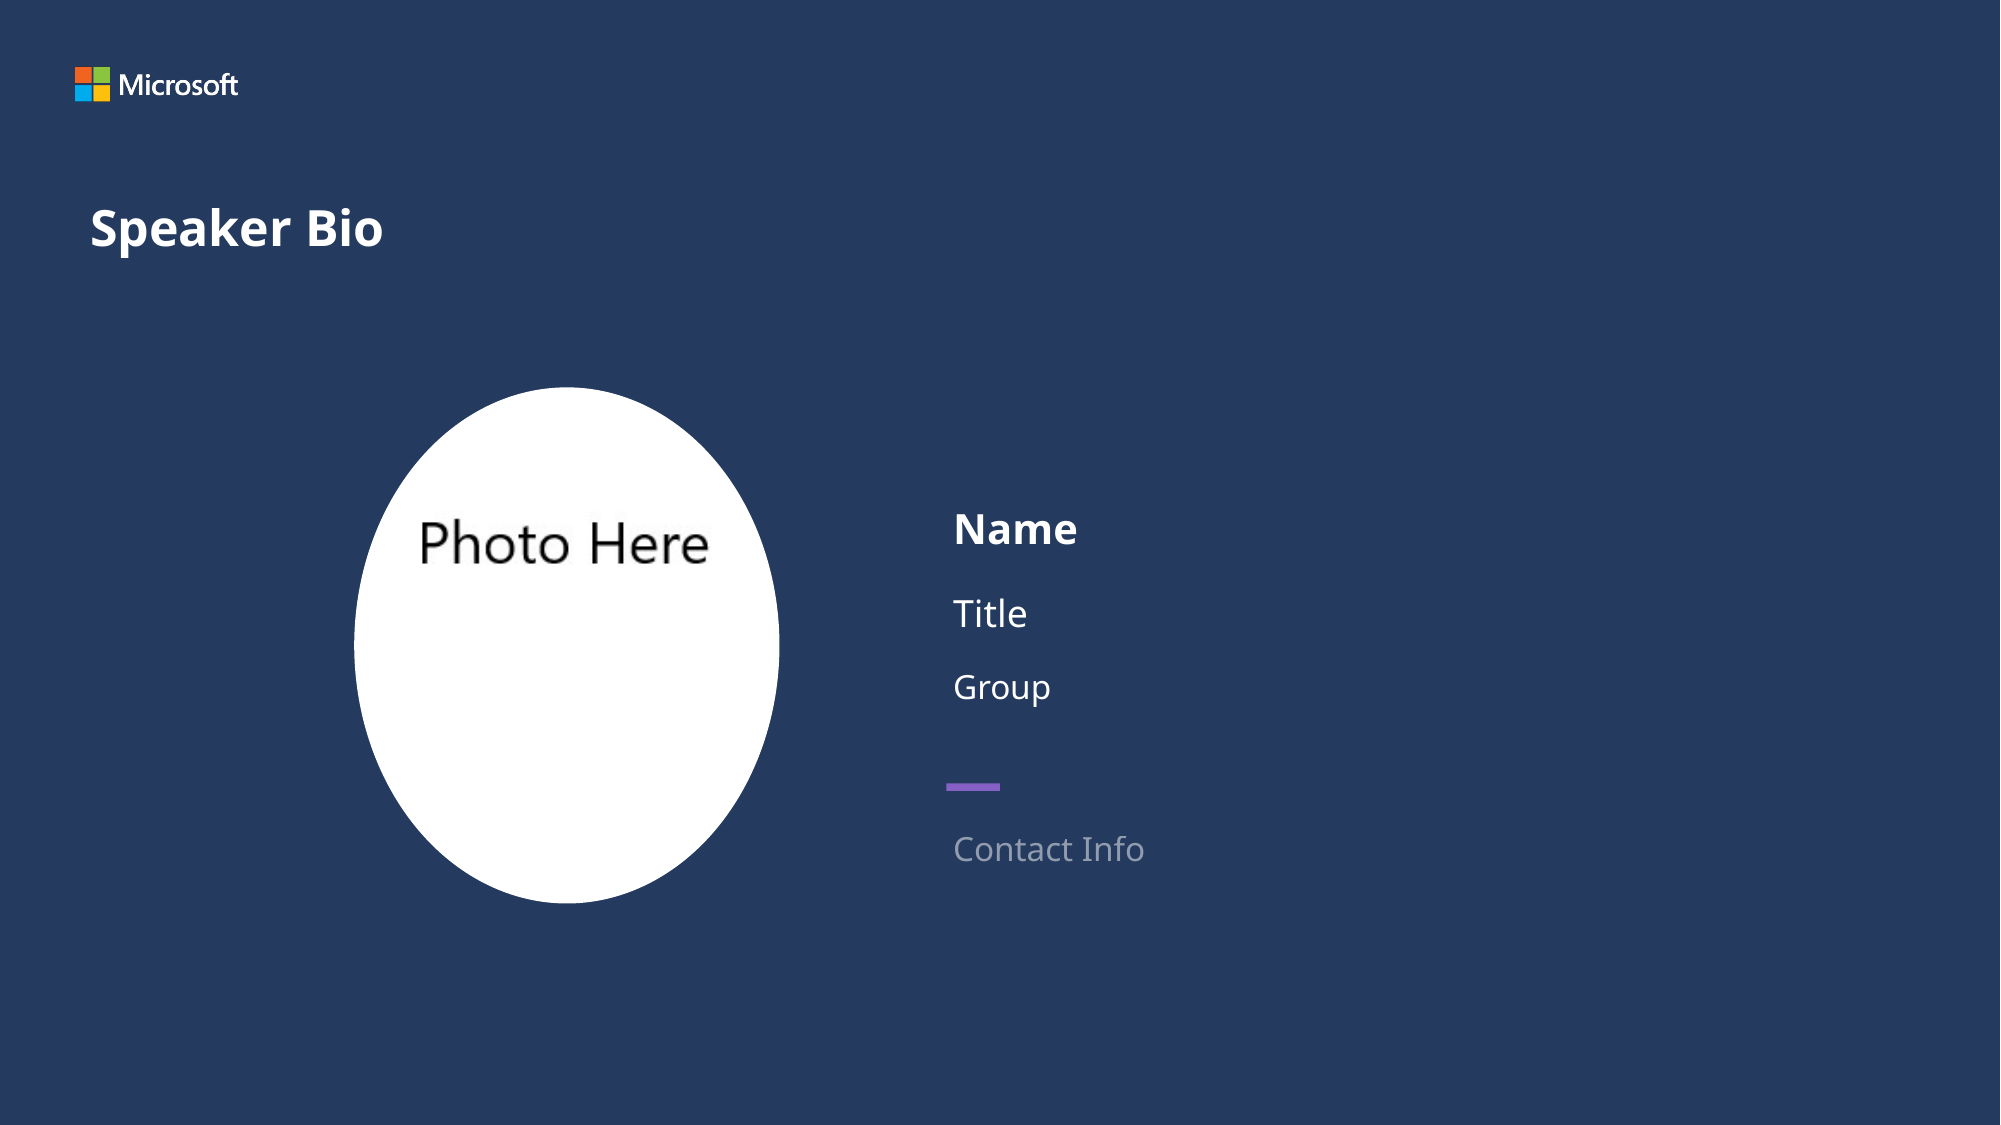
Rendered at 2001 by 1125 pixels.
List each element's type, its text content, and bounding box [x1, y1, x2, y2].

list Contact Info [938, 801, 1592, 872]
list Name [938, 470, 1592, 559]
list Group [938, 638, 1592, 709]
picture [75, 52, 238, 116]
list Title [938, 559, 1592, 631]
title Speaker Bio [75, 184, 1925, 278]
picture [354, 387, 780, 904]
